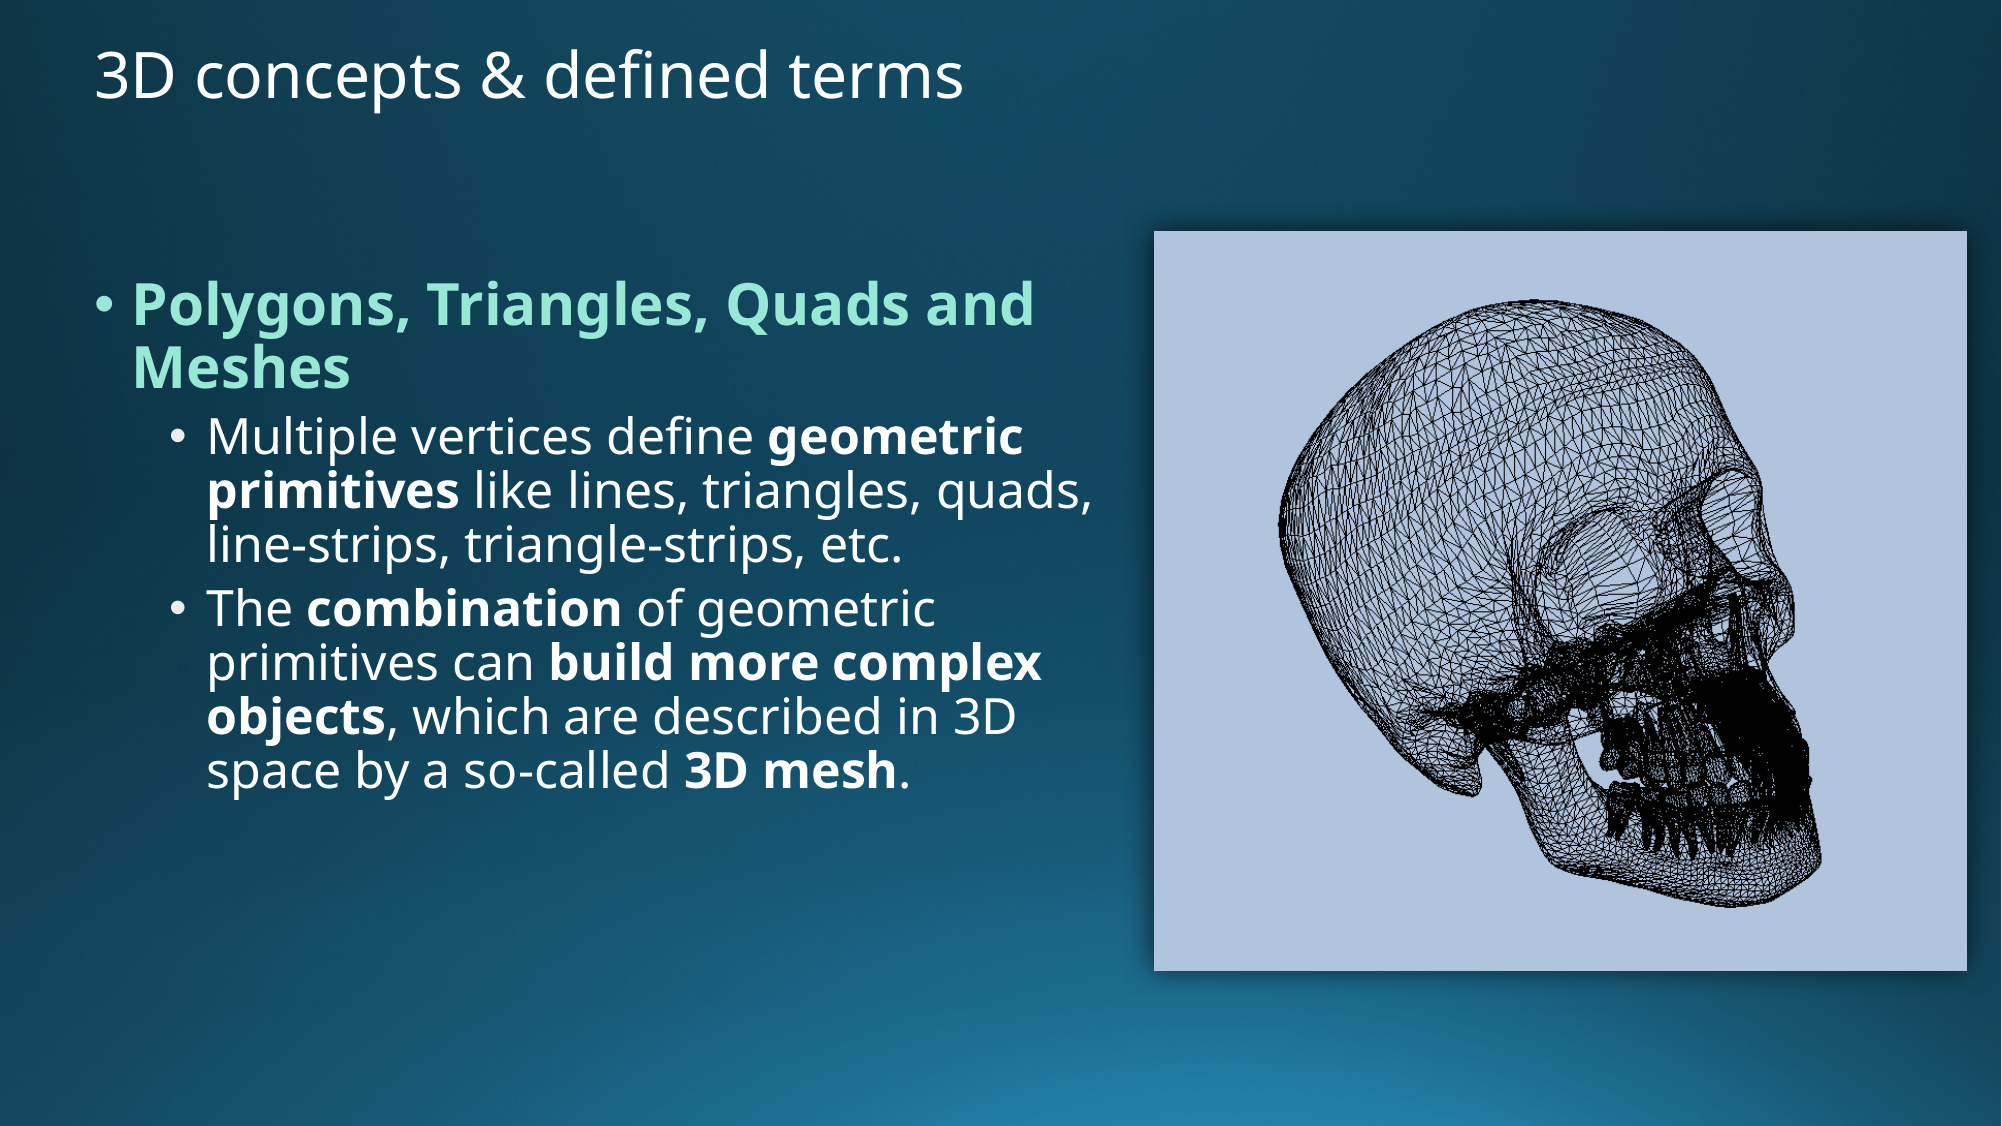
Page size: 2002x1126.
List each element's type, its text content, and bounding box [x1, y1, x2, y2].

picture [0, 0, 2002, 1126]
title 3D concepts & defined terms [79, 35, 1580, 198]
list Polygons, Triangles, Quads and Meshes Multiple vertices define geometric primitives like lines, triangles, quads, line-strips, triangle-strips, etc. The combination of geometric primitives can build more complex objects, which are described in 3D space by a so-called 3D mesh. [79, 267, 1130, 921]
